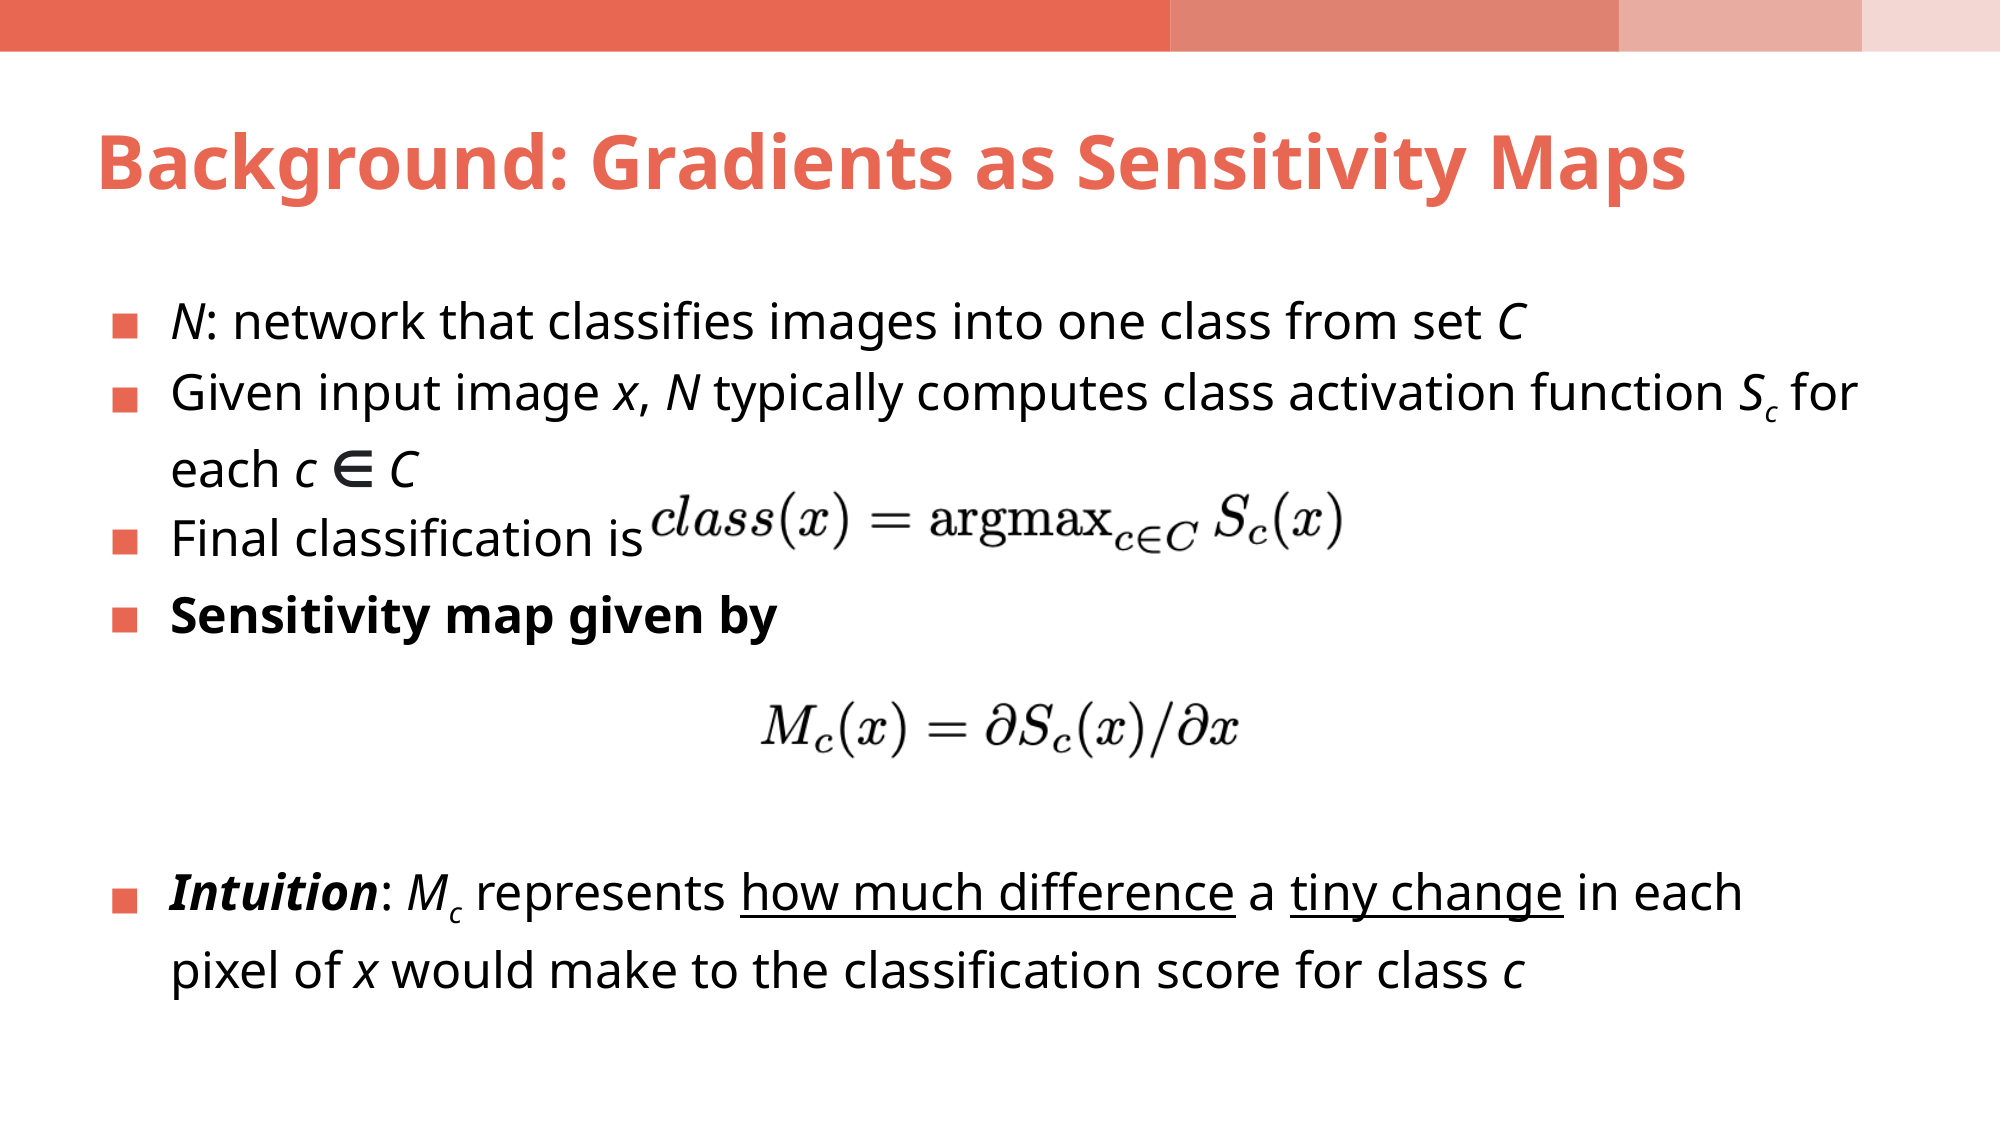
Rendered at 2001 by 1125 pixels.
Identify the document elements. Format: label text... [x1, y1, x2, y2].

text_box Sensitivity map given by Intuition: Mc represents how much difference a tiny change in each pixel of x would make to the classification score for class c [80, 507, 1863, 1048]
picture [747, 679, 1253, 773]
text_box N: network that classifies images into one class from set C Given input image x, N typically computes class activation function Sc for each c ∈ C Final classification is [80, 273, 1903, 1048]
picture [644, 476, 1360, 570]
text_box [1618, 0, 1862, 52]
text_box [1862, 0, 2000, 52]
text_box Background: Gradients as Sensitivity Maps [80, 107, 1903, 219]
text_box [1170, 0, 1618, 52]
text_box [0, 0, 1170, 52]
